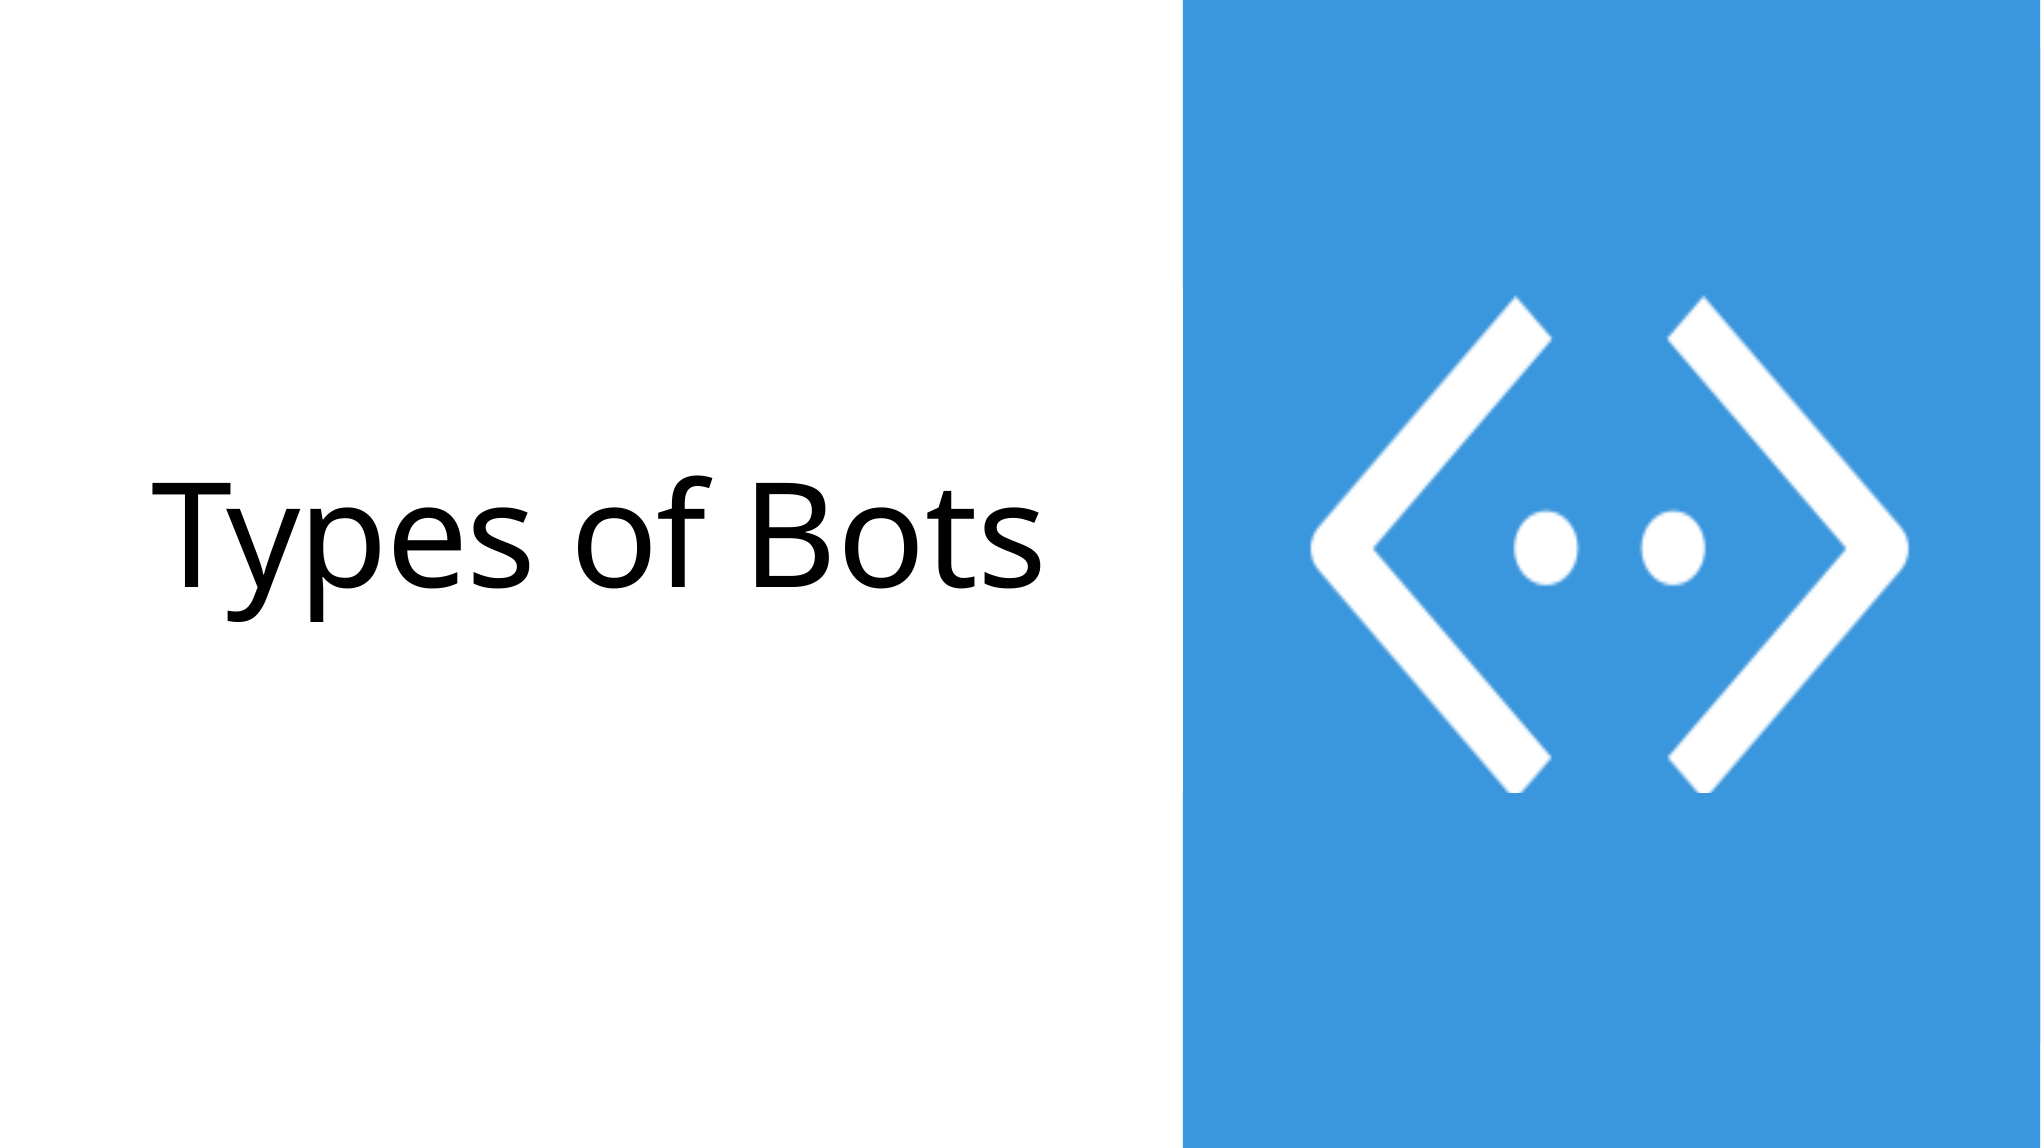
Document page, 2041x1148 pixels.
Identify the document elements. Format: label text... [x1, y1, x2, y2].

picture [1182, 0, 2041, 1148]
title Types of Bots [15, 464, 1183, 616]
